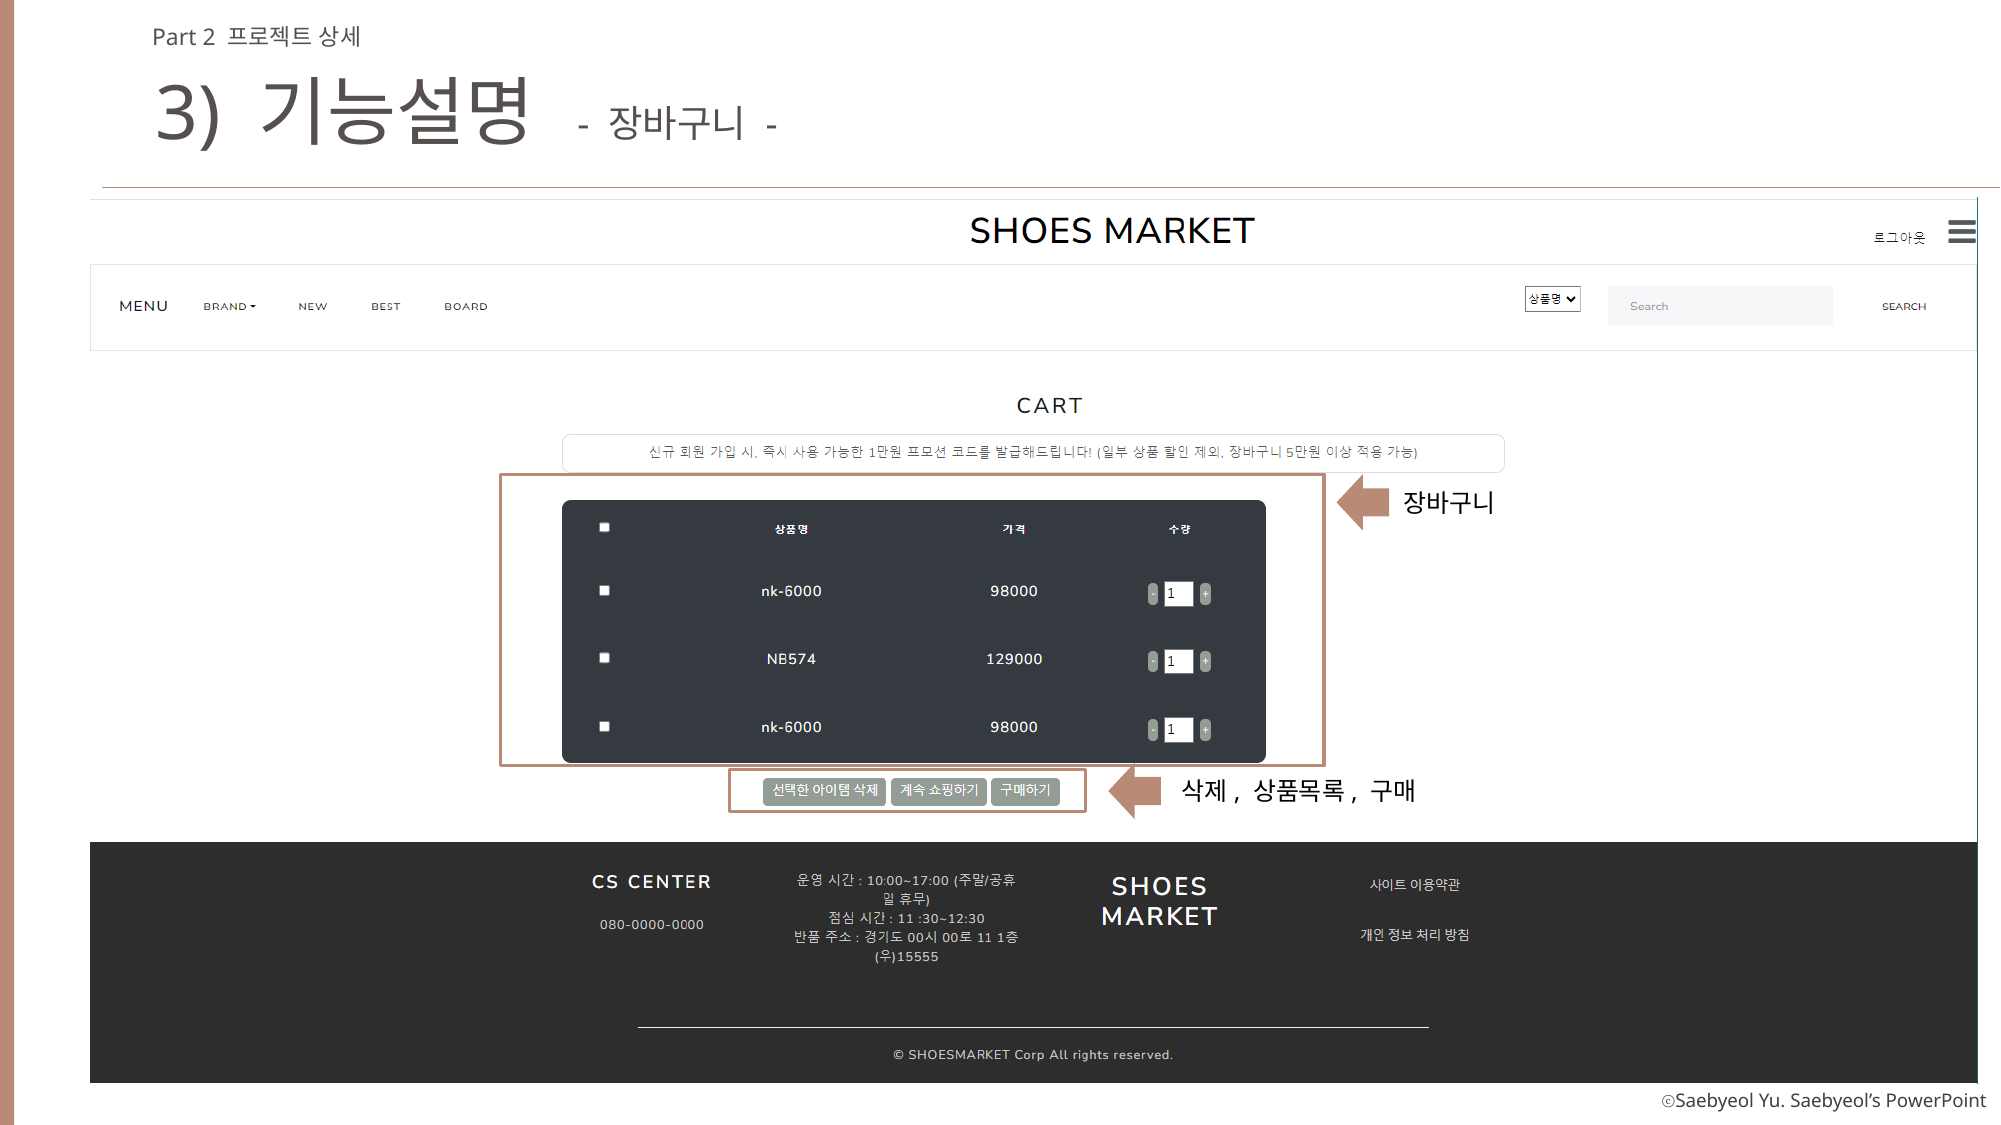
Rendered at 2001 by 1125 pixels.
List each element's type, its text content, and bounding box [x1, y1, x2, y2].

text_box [729, 762, 1439, 820]
text_box Part 2 프로젝트 상세 [137, 15, 377, 58]
text_box - 장바구니 - [562, 92, 793, 153]
picture [90, 197, 1978, 1084]
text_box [500, 474, 1644, 766]
text_box 3) 기능설명 [141, 57, 550, 163]
text_box [0, 0, 15, 1125]
